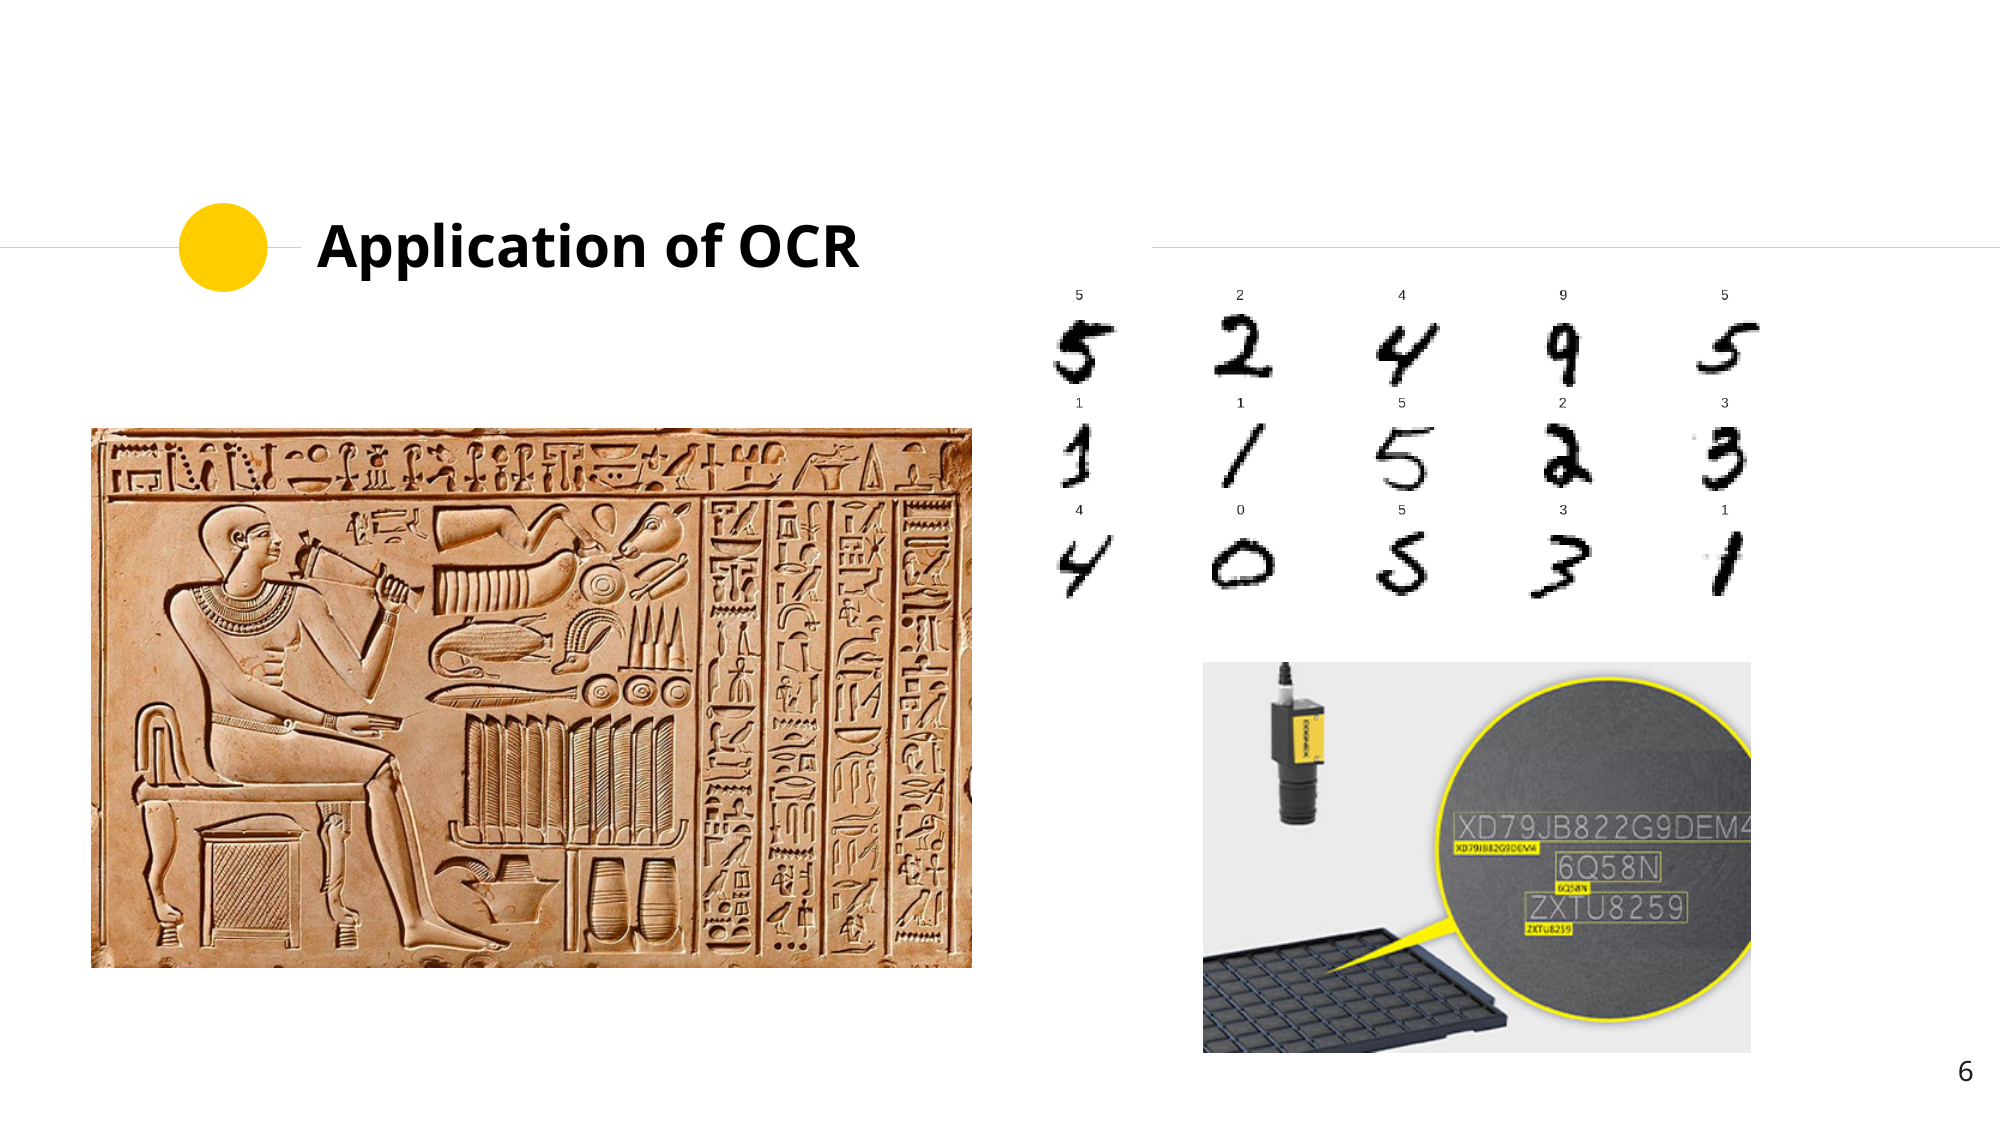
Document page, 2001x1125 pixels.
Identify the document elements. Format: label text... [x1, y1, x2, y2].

picture [1029, 284, 1773, 613]
picture [90, 427, 972, 968]
title Application of OCR [302, 196, 1151, 292]
slide_number 6 [1868, 1038, 1989, 1125]
picture [1203, 661, 1751, 1053]
